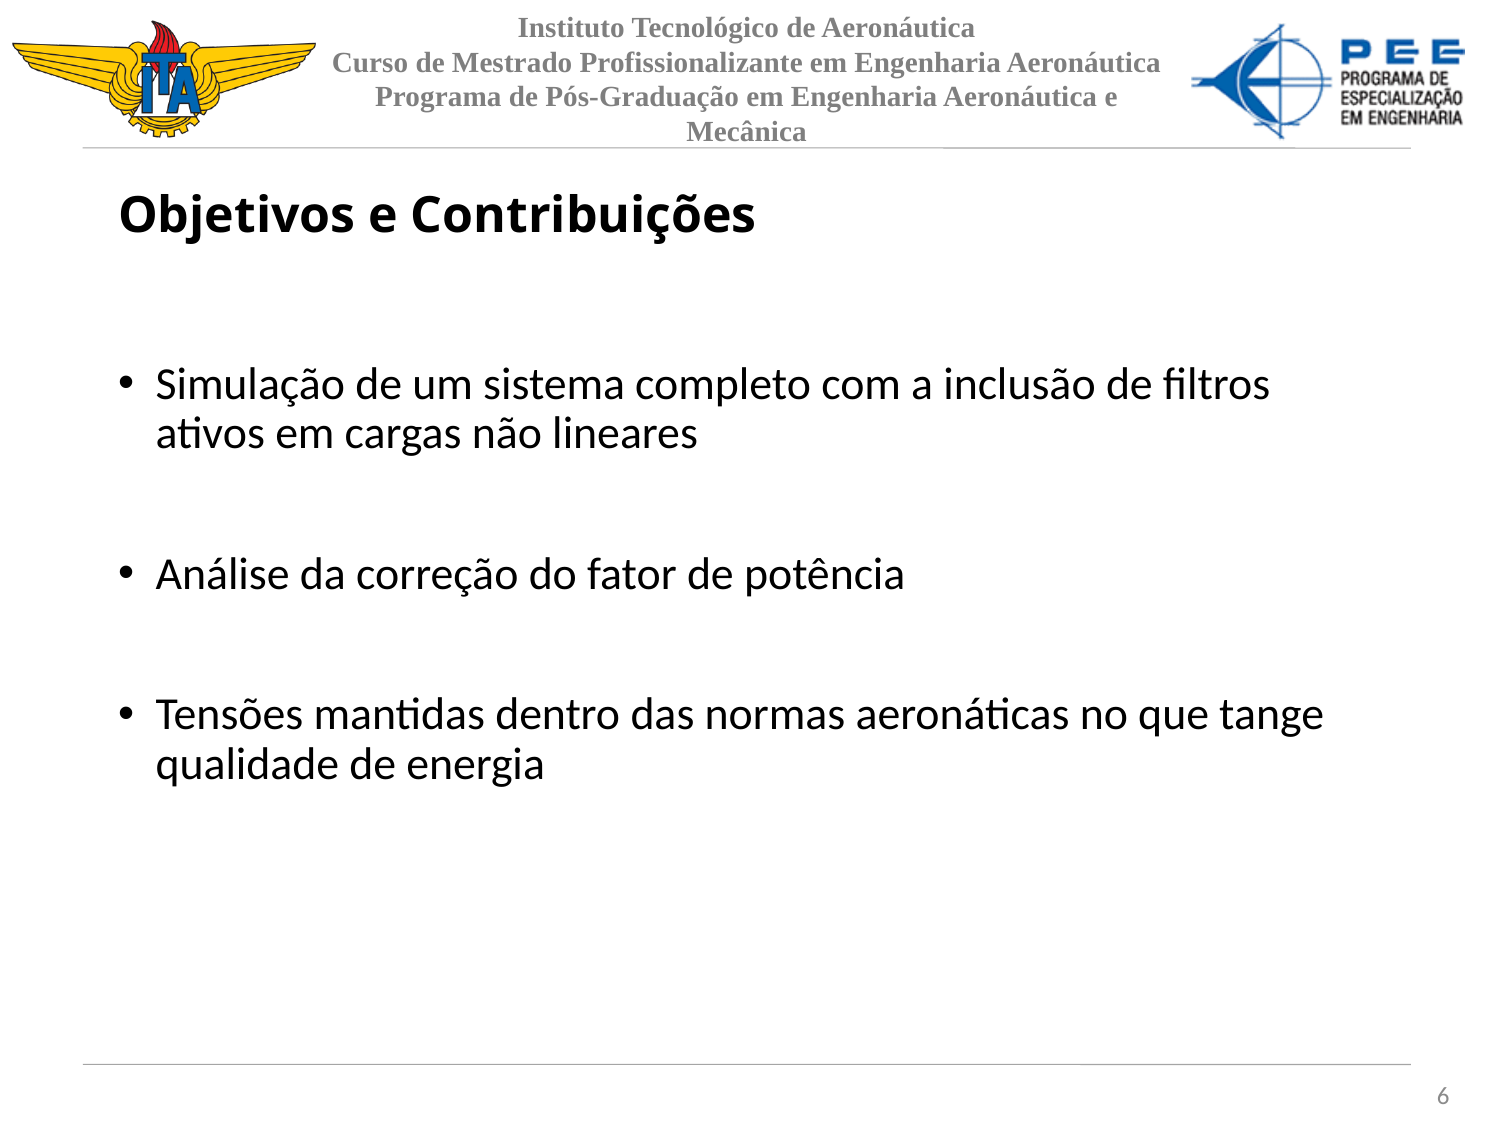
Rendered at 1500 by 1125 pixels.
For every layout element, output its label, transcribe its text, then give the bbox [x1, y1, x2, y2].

picture [1191, 23, 1465, 141]
title Objetivos e Contribuições [103, 177, 1397, 256]
slide_number 6 [1127, 1064, 1465, 1124]
text_box Instituto Tecnológico de Aeronáutica Curso de Mestrado Profissionalizante em Engenharia Aeronáutica Programa de Pós-Graduação em Engenharia Aeronáutica e Mecânica [312, 0, 1182, 156]
picture [12, 20, 316, 138]
list Simulação de um sistema completo com a inclusão de filtros ativos em cargas não lineares Análise da correção do fator de potência Tensões mantidas dentro das normas aeronáticas no que tange qualidade de energia [103, 276, 1397, 1054]
